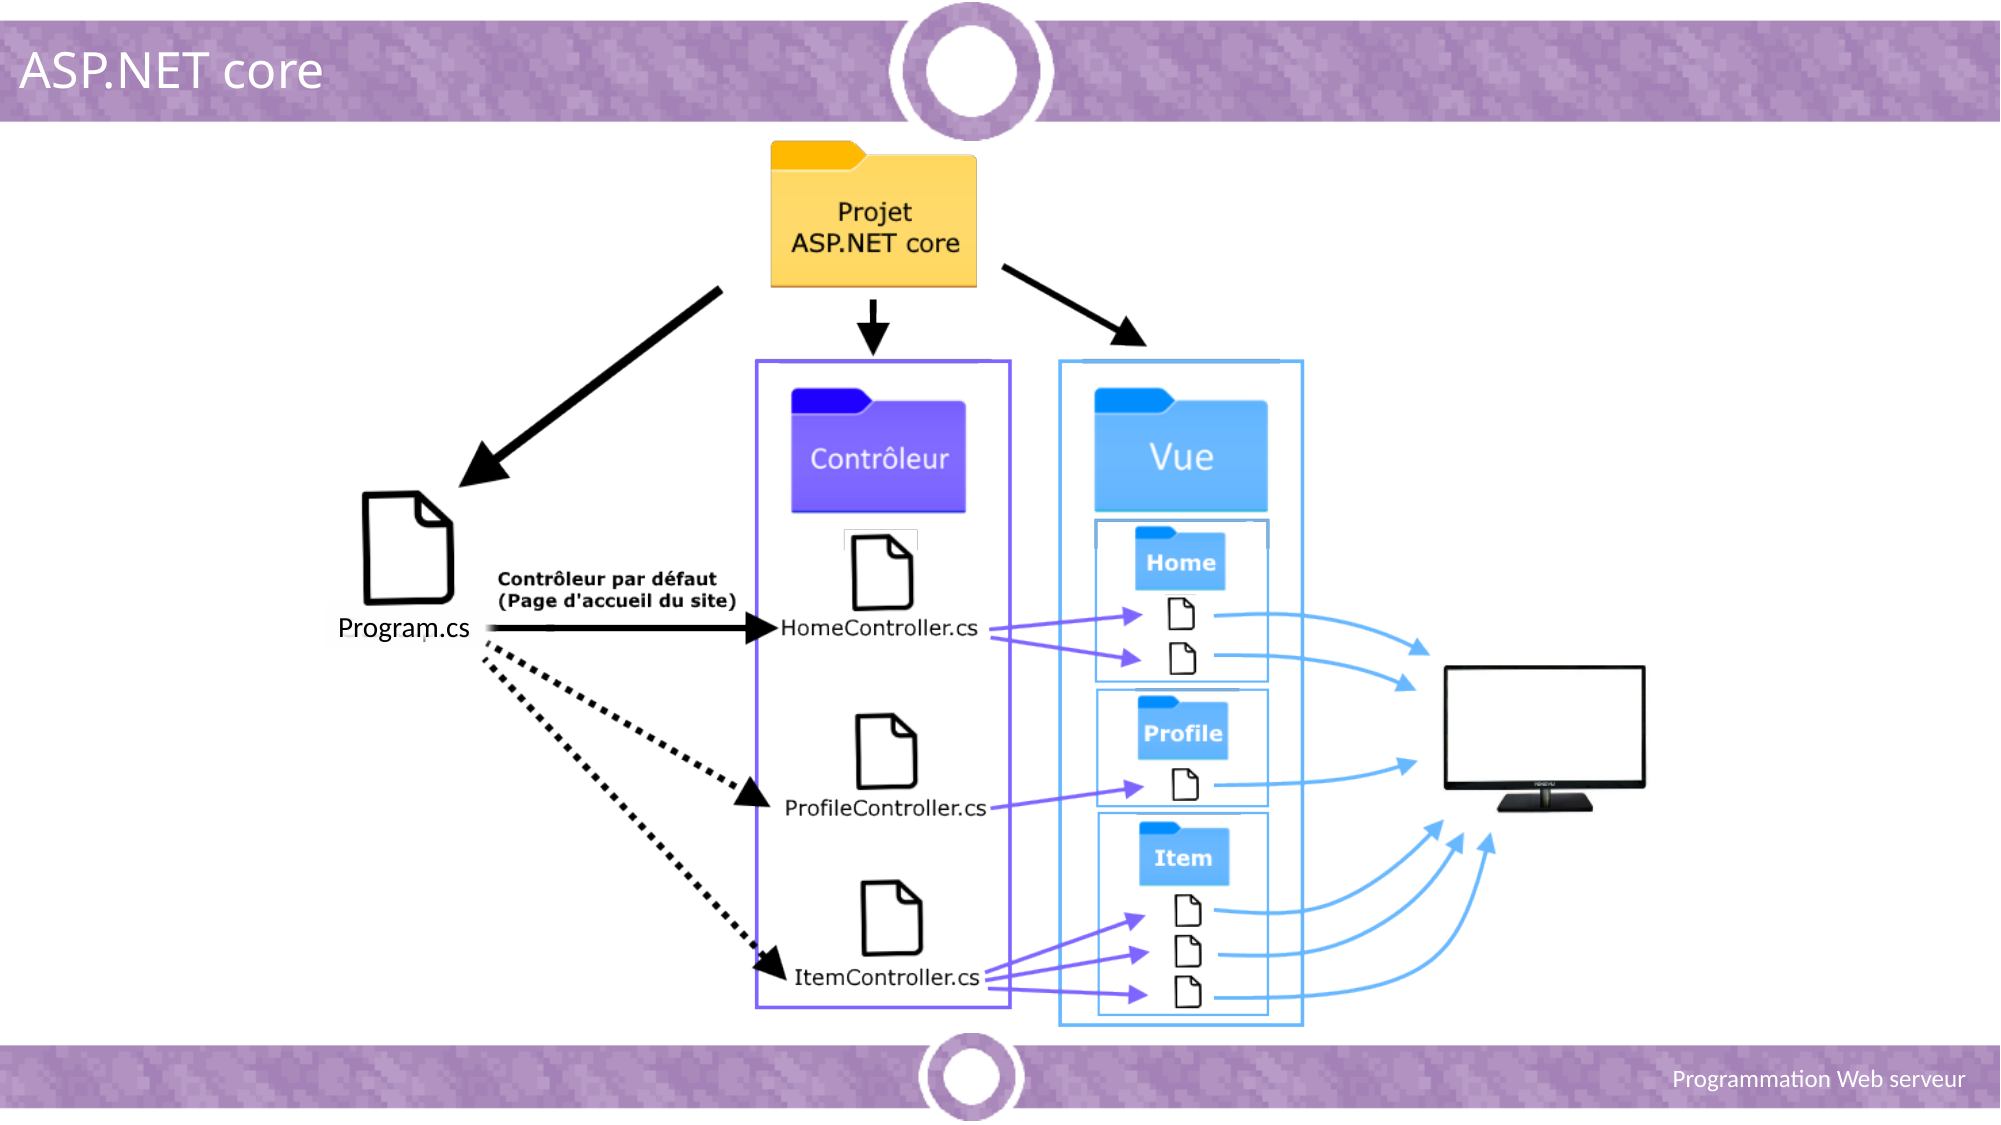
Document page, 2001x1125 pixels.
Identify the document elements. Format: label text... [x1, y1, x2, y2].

picture [0, 2, 2000, 1121]
title ASP.NET core [4, 22, 884, 123]
